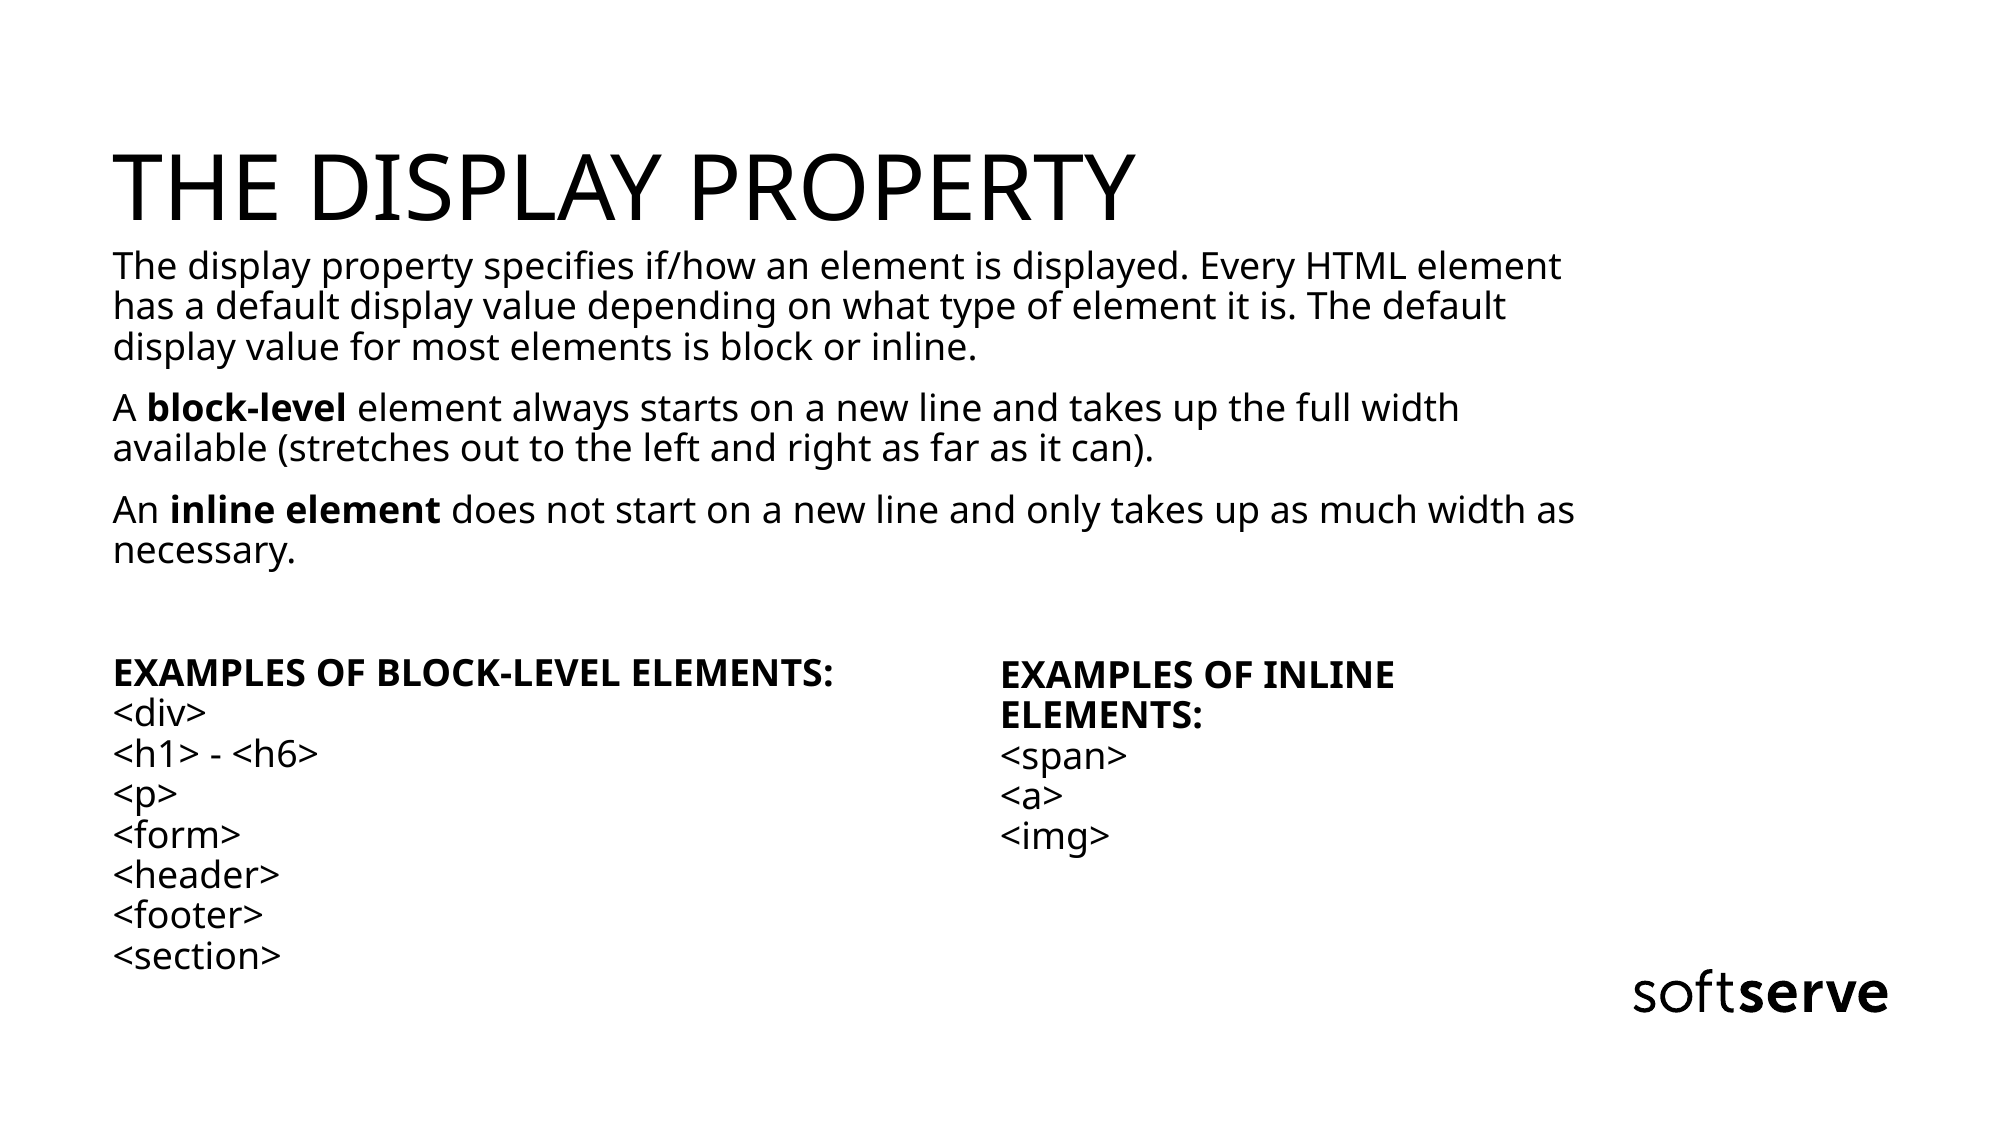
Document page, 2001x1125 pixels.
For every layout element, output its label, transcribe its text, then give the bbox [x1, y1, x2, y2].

text_box EXAMPLES OF INLINE ELEMENTS: <span> <a> <img> [999, 648, 1621, 1006]
list The display property specifies if/how an element is displayed. Every HTML element has a default display value depending on what type of element it is. The default display value for most elements is block or inline. A block-level element always starts on a new line and takes up the full width available (stretches out to the left and right as far as it can). An inline element does not start on a new line and only takes up as much width as necessary. EXAMPLES OF BLOCK-LEVEL ELEMENTS: <div> <h1> - <h6> <p> <form> <header> <footer> <section> [112, 284, 1622, 839]
text_box THE DISPLAY PROPERTY [112, 2, 1888, 284]
